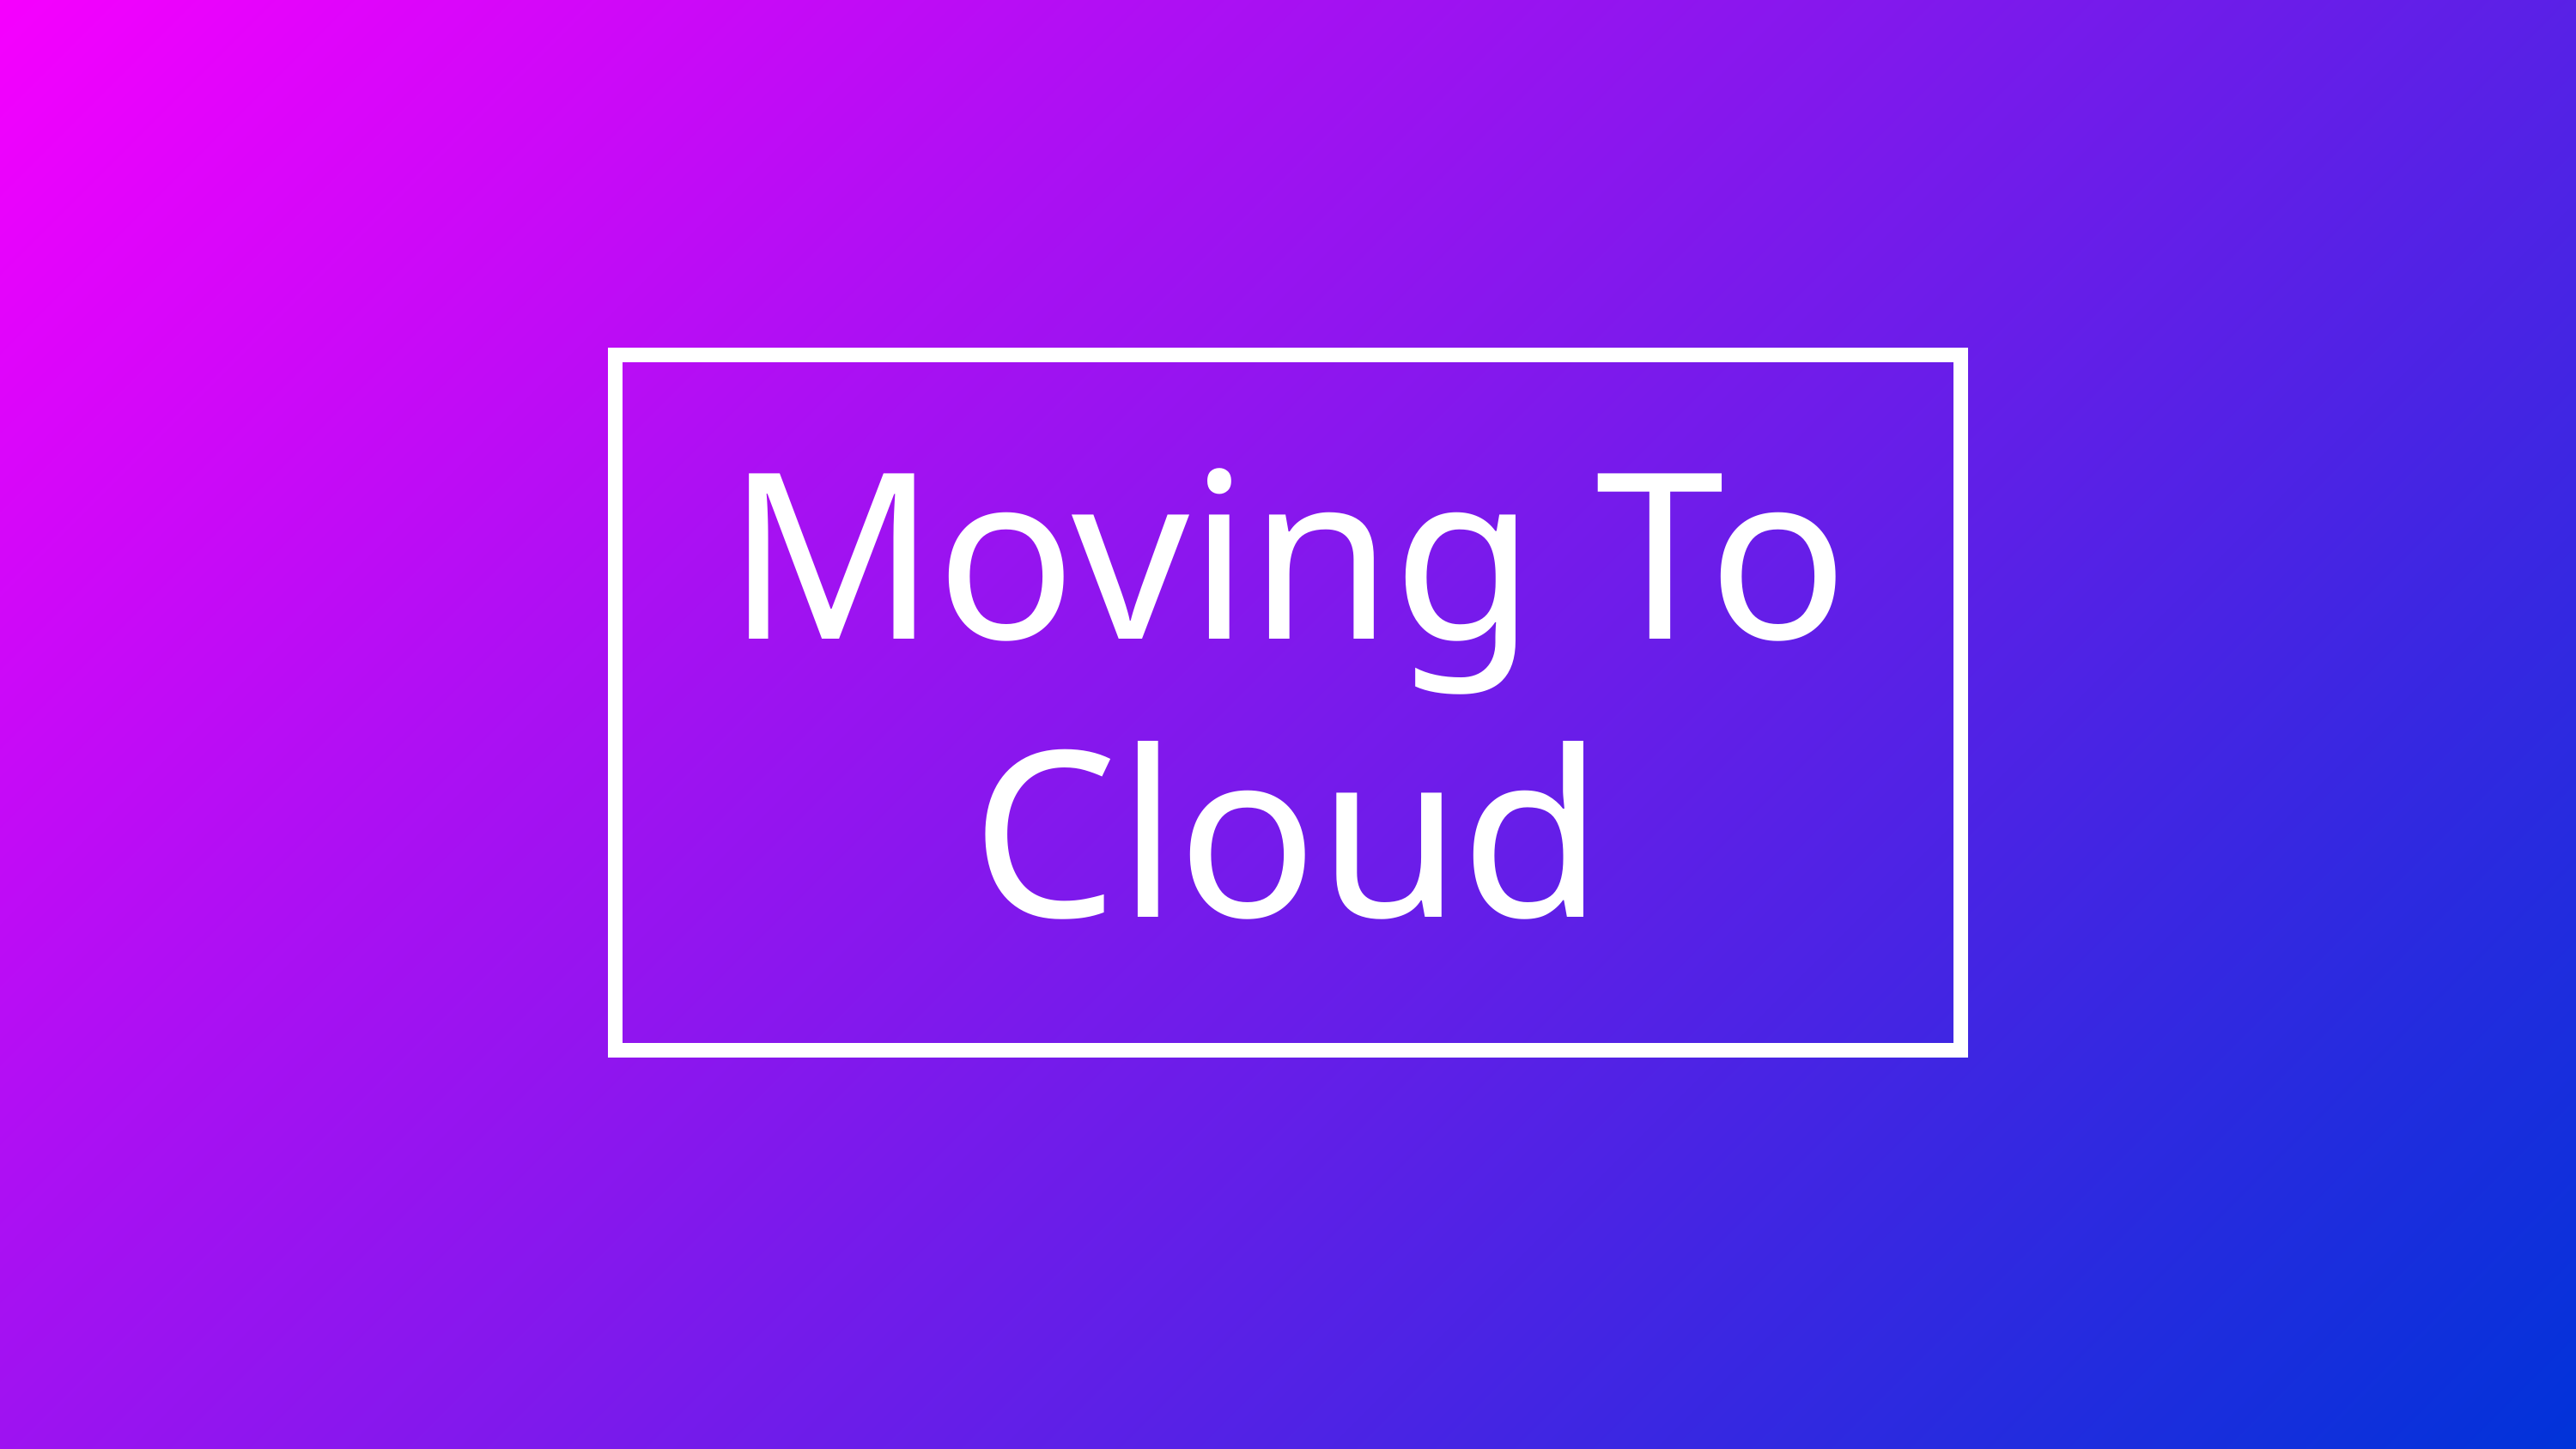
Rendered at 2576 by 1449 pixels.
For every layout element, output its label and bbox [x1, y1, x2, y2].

text_box [615, 355, 1961, 1051]
